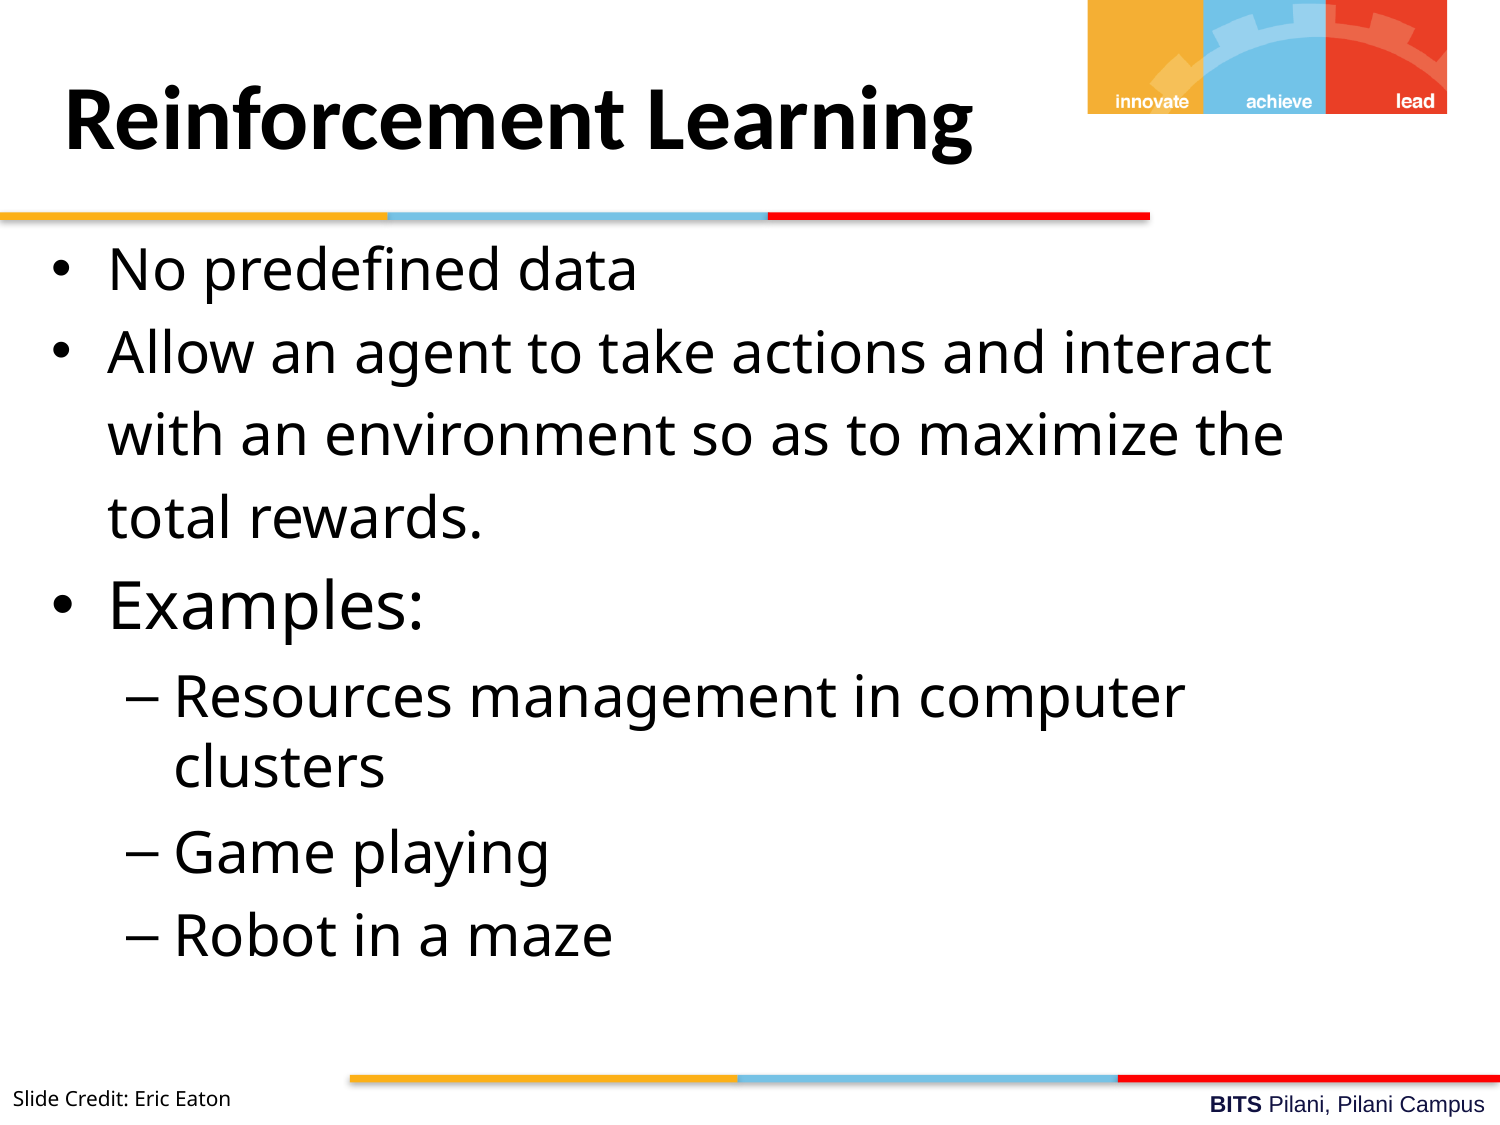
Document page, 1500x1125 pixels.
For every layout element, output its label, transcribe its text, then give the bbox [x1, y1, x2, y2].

text_box No predefined data Allow an agent to take actions and interact with an environment so as to maximize the total rewards. Examples: Resources management in computer clusters Game playing Robot in a maze [49, 214, 1400, 1054]
text_box Slide Credit: Eric Eaton [0, 1070, 439, 1113]
title Reinforcement Learning [49, 11, 1185, 214]
picture [1087, 0, 1448, 114]
